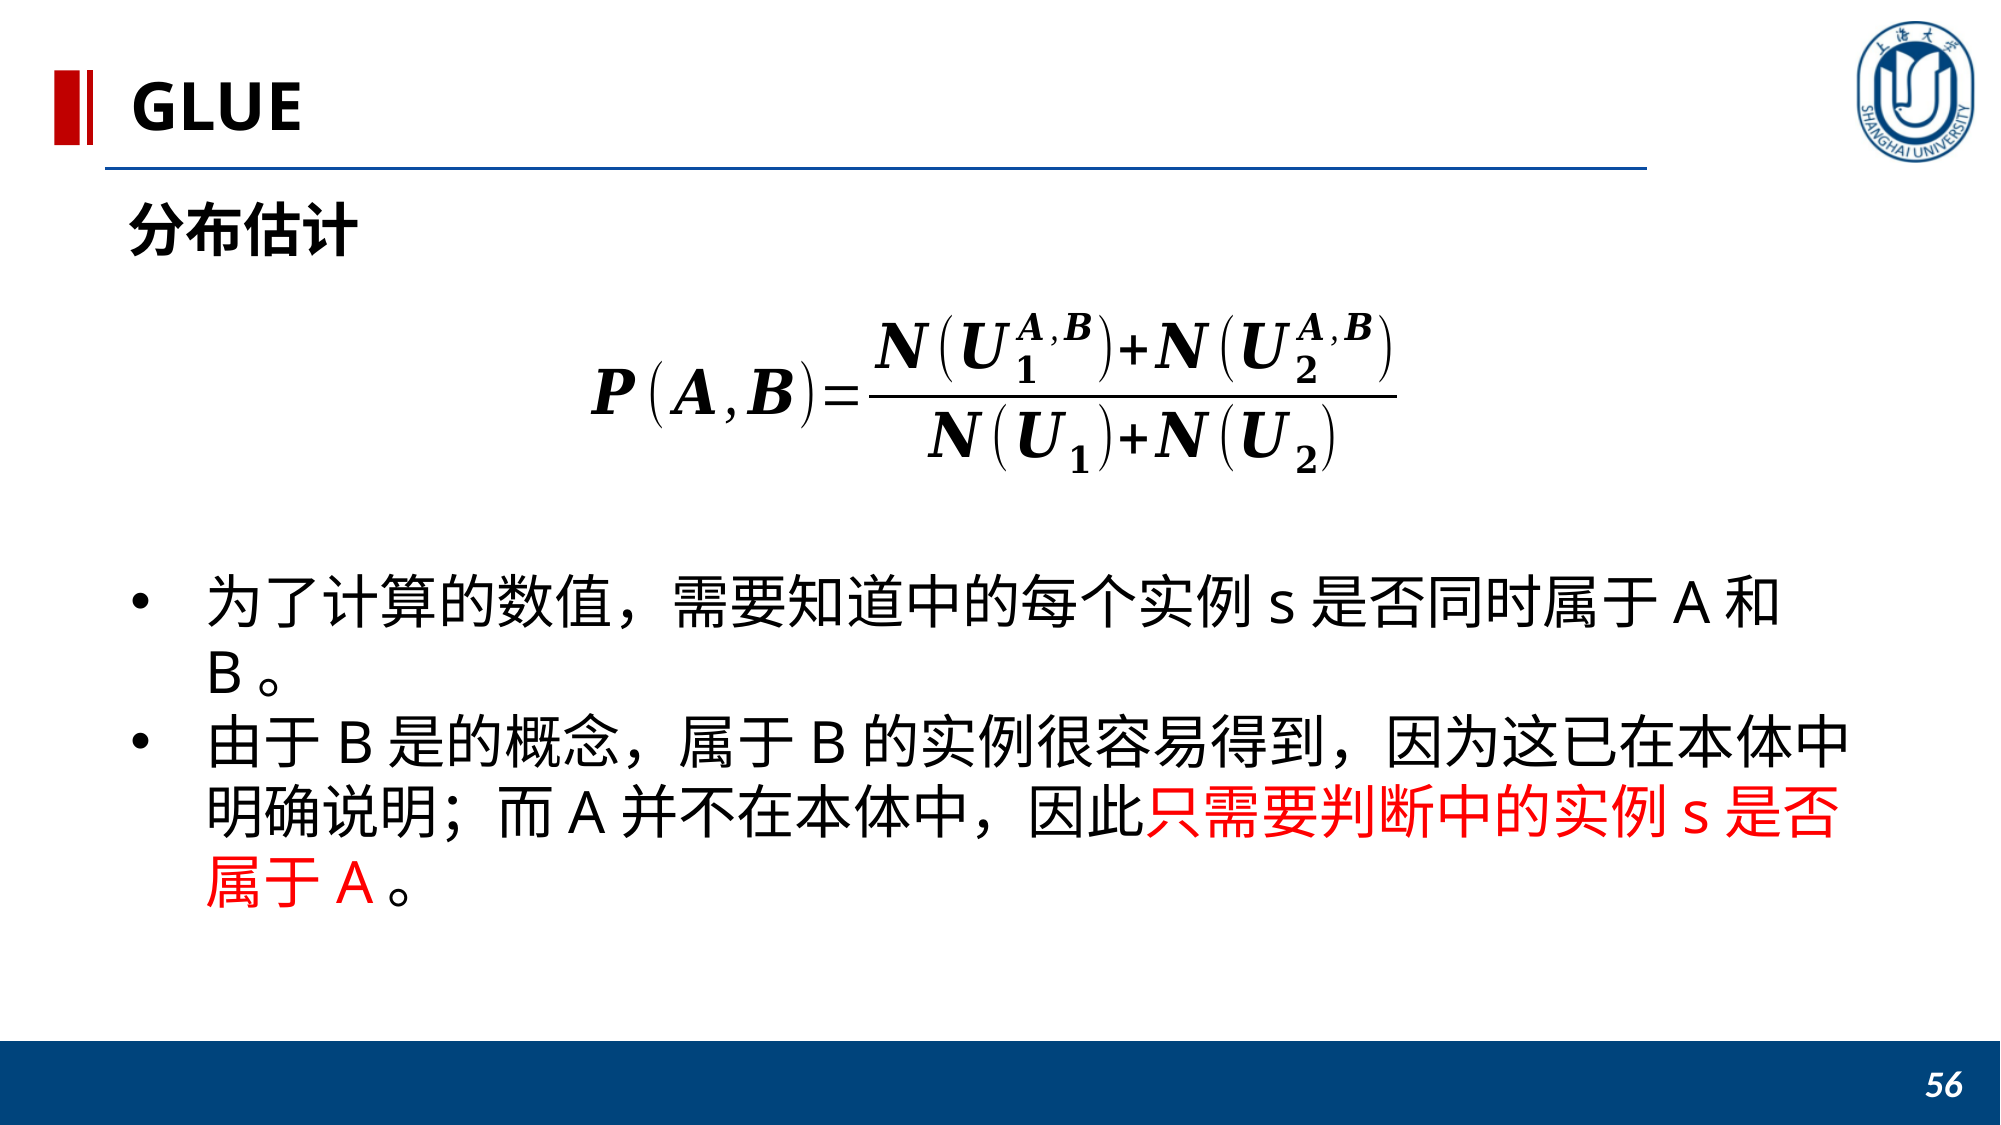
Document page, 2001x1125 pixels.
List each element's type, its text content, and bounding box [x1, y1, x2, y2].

slide_number 56 [1762, 1052, 1978, 1113]
text_box 分布估计 [112, 185, 529, 271]
picture [1855, 21, 1978, 163]
text_box GLUE [115, 56, 677, 152]
